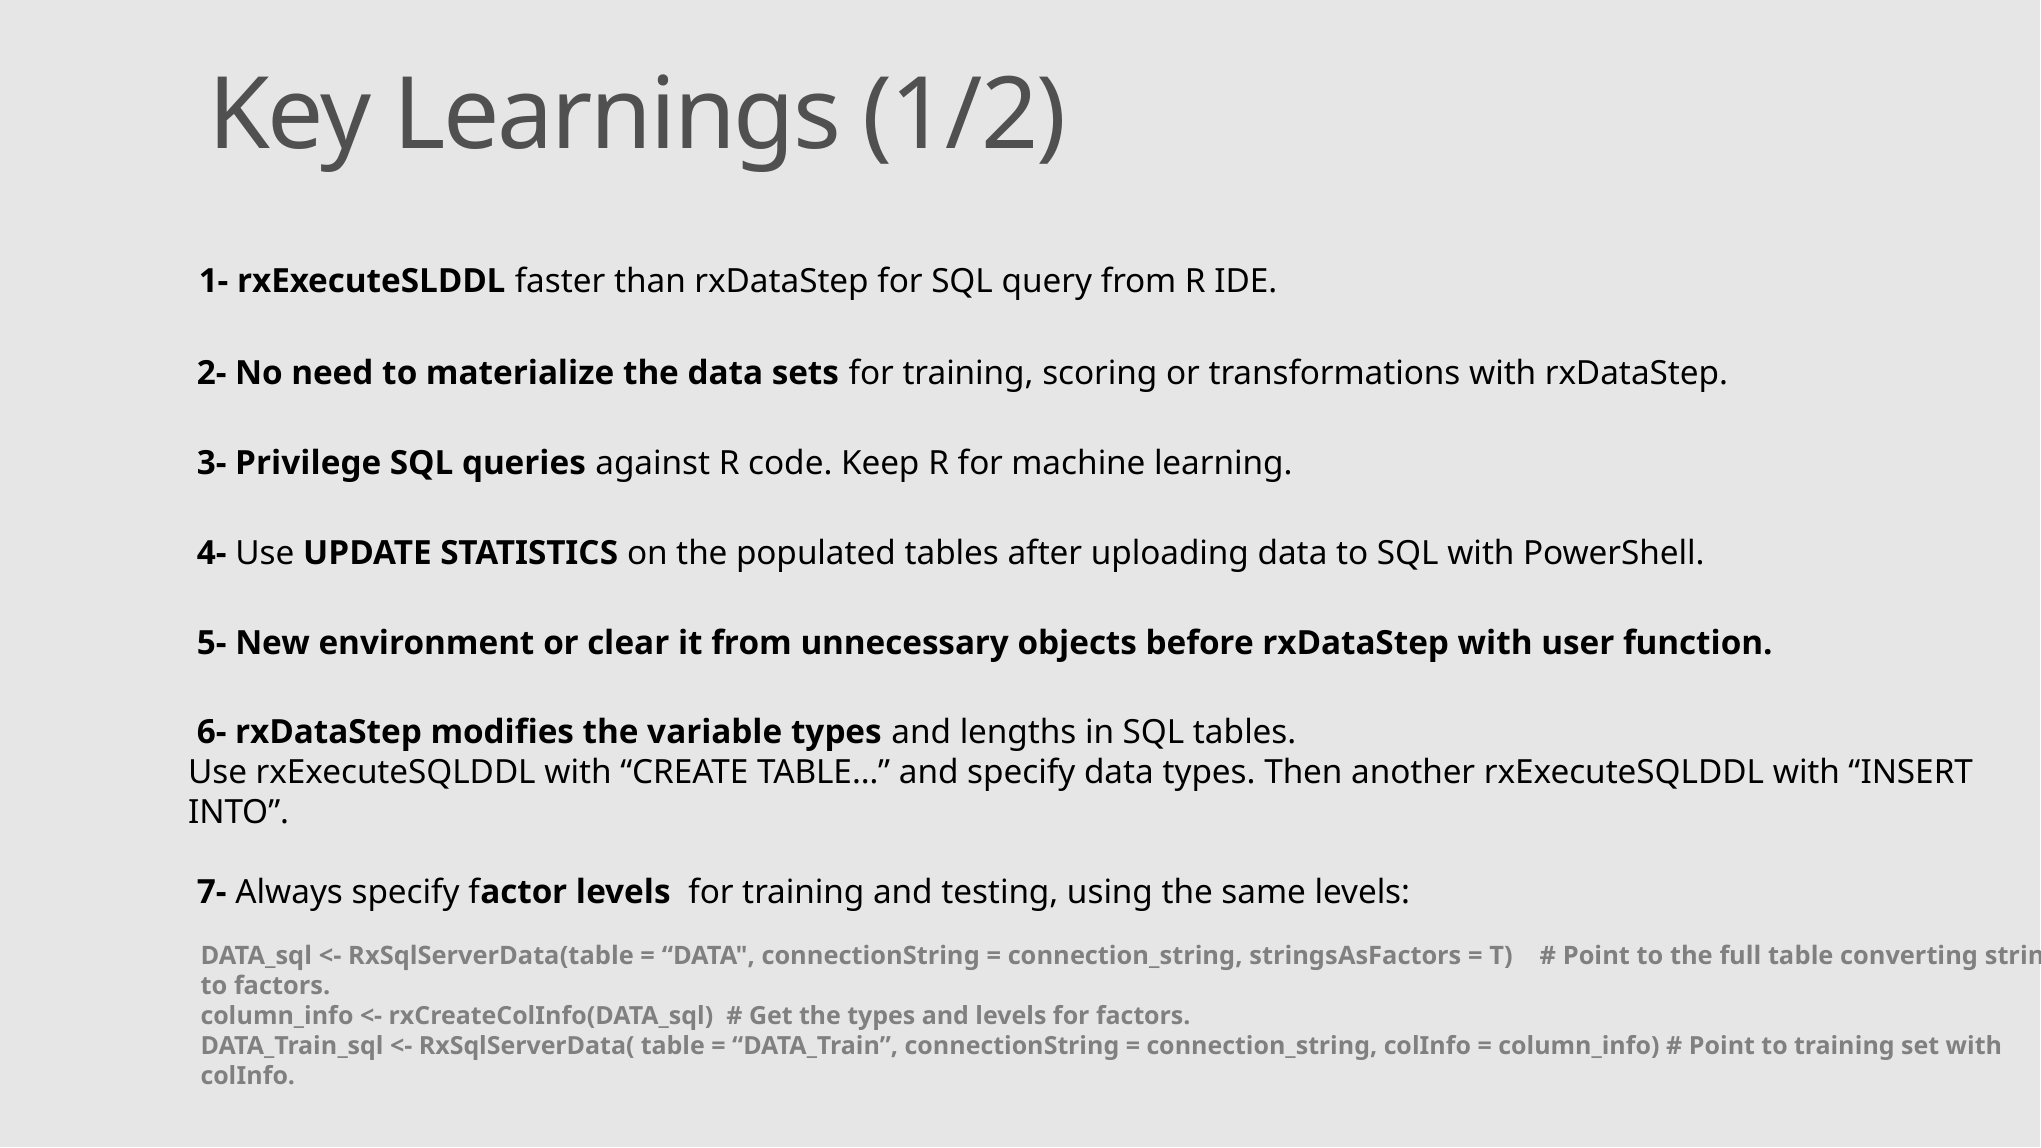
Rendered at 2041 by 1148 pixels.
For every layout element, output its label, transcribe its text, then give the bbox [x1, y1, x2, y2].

text_box Key Learnings (1/2) [184, 47, 1867, 291]
text_box DATA_sql <- RxSqlServerData(table = “DATA", connectionString = connection_string, stringsAsFactors = T) # Point to the full table converting strings to factors. column_info <- rxCreateColInfo(DATA_sql) # Get the types and levels for factors. DATA_Train_sql <- RxSqlServerData( table = “DATA_Train”, connectionString = connection_string, colInfo = column_info) # Point to training set with colInfo. [185, 931, 2041, 1097]
list 1- rxExecuteSLDDL faster than rxDataStep for SQL query from R IDE. 2- No need to materialize the data sets for training, scoring or transformations with rxDataStep. 3- Privilege SQL queries against R code. Keep R for machine learning. 4- Use UPDATE STATISTICS on the populated tables after uploading data to SQL with PowerShell. 5- New environment or clear it from unnecessary objects before rxDataStep with user function. 6- rxDataStep modifies the variable types and lengths in SQL tables. Use rxExecuteSQLDDL with “CREATE TABLE…” and specify data types. Then another rxExecuteSQLDDL with “INSERT INTO”. 7- Always specify factor levels for training and testing, using the same levels: [164, 235, 2015, 909]
